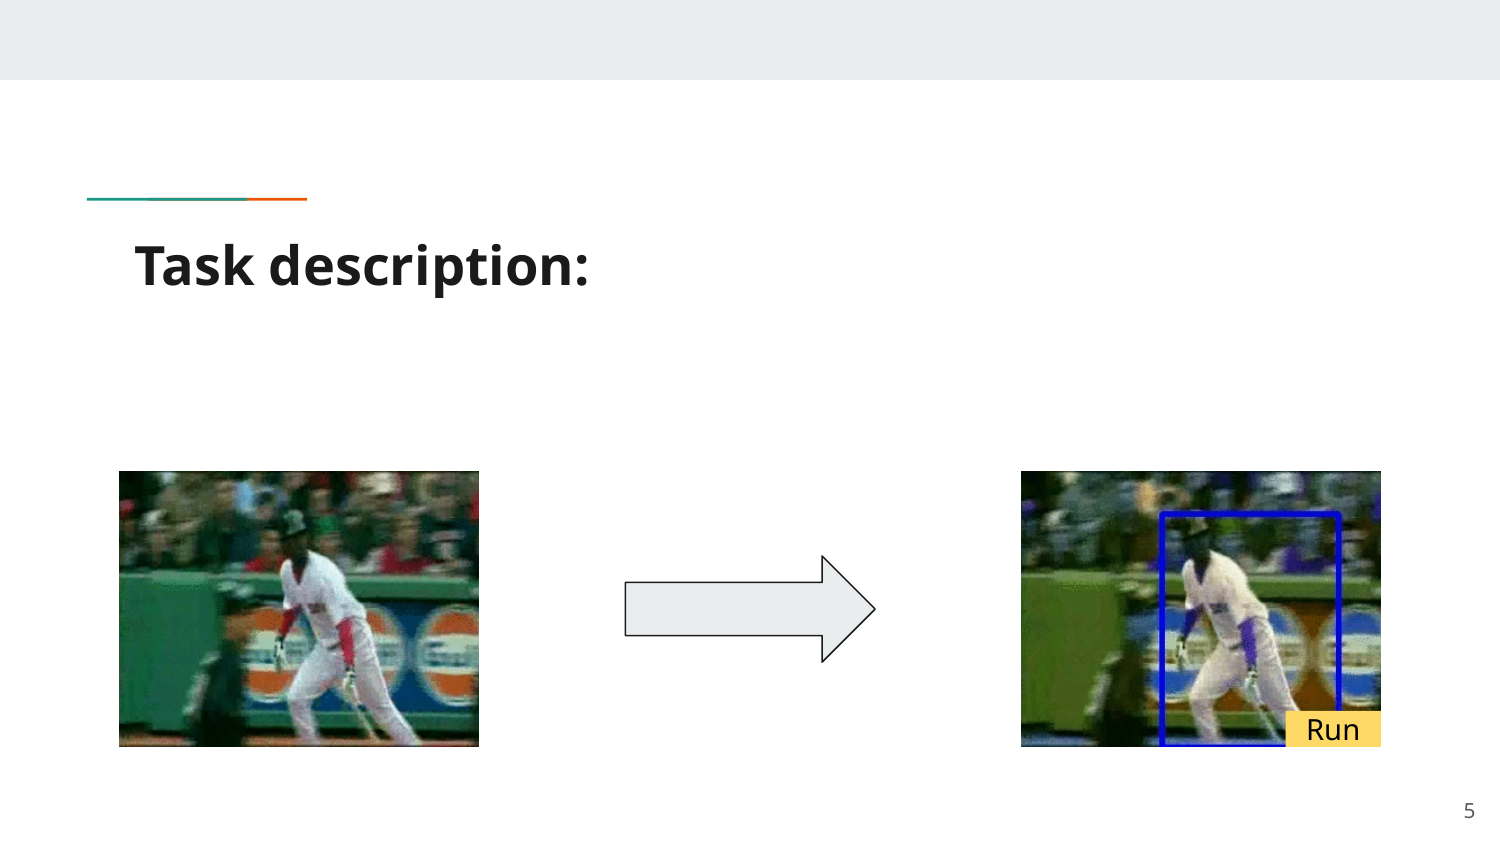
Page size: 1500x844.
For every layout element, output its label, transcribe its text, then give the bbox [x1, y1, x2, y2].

picture [119, 470, 480, 748]
slide_number ‹#› [1400, 779, 1491, 844]
picture [1021, 470, 1382, 748]
title Task description: [119, 216, 1381, 305]
text_box [625, 555, 876, 663]
